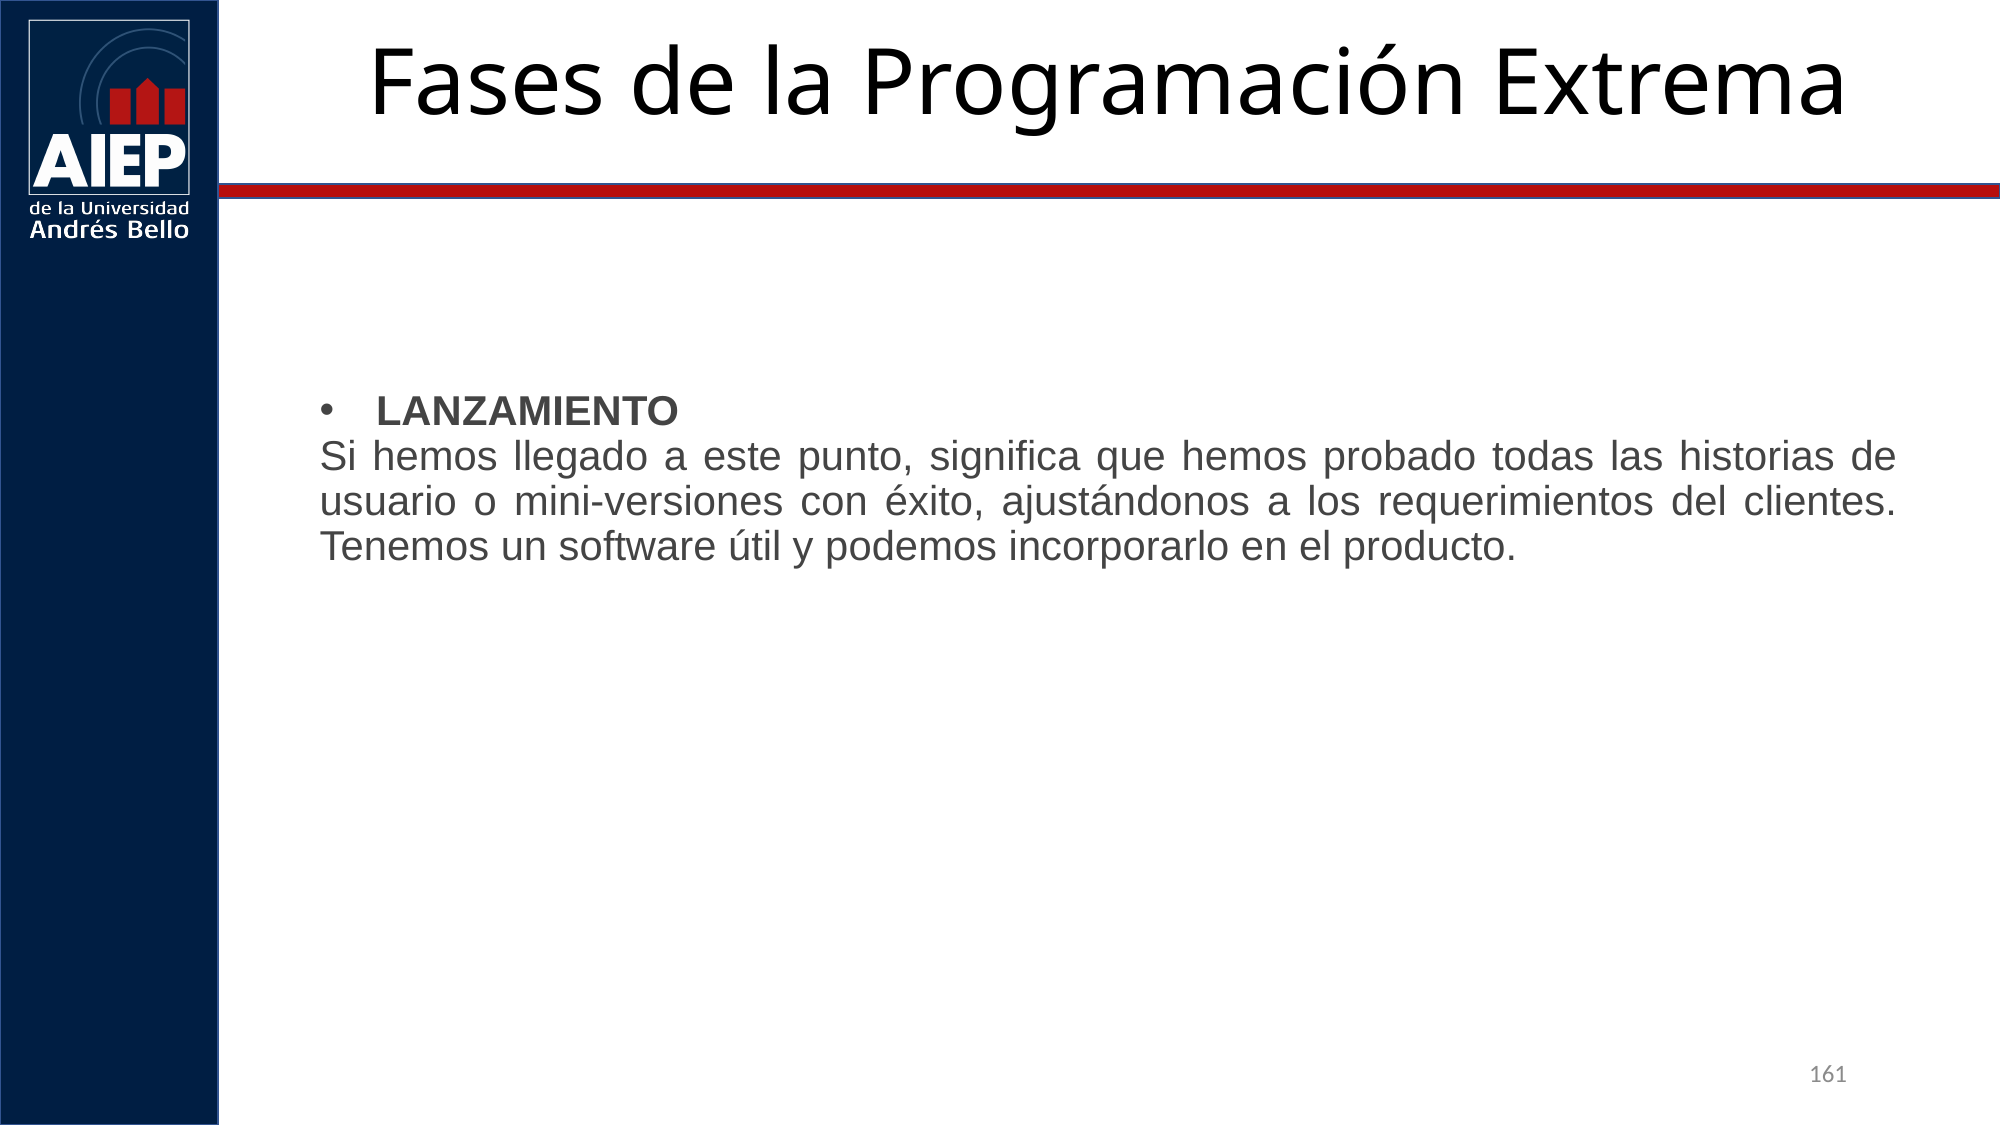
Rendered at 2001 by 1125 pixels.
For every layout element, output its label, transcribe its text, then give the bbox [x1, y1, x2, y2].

text_box LANZAMIENTO Si hemos llegado a este punto, significa que hemos probado todas las historias de usuario o mini-versiones con éxito, ajustándonos a los requerimientos del clientes. Tenemos un software útil y podemos incorporarlo en el producto. [304, 382, 1913, 701]
text_box Fases de la Programación Extrema [239, 28, 1978, 156]
text_box [0, 0, 219, 1125]
picture [19, 12, 199, 246]
text_box [217, 183, 2000, 199]
slide_number 161 [1412, 1042, 1863, 1103]
